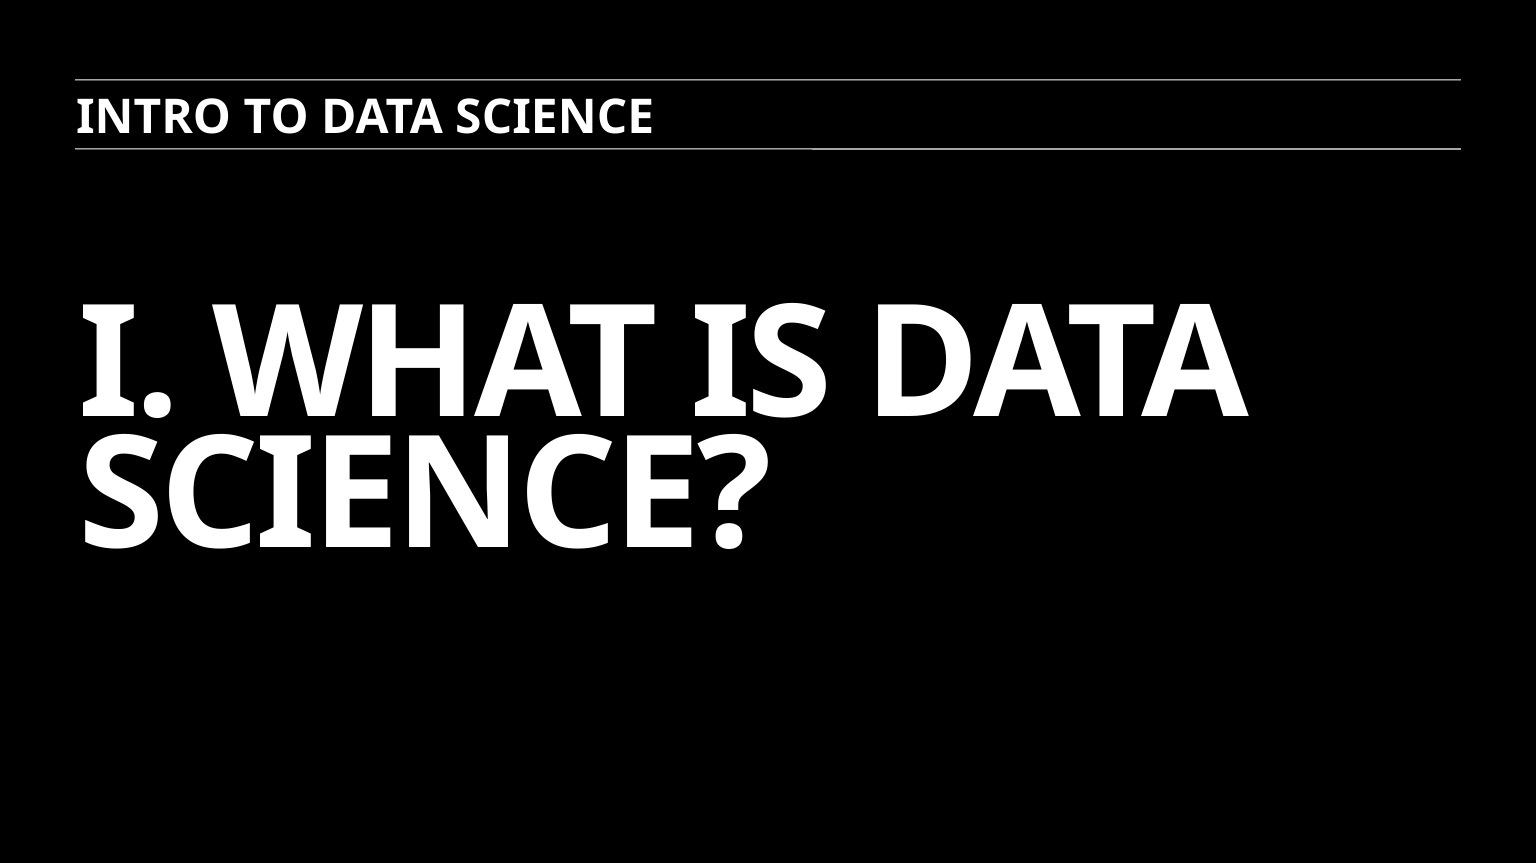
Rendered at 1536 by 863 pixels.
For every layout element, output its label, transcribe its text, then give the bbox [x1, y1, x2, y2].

list INTRO TO DATA SCIENCE [60, 81, 1111, 132]
title I. What is data science? [67, 306, 1451, 494]
